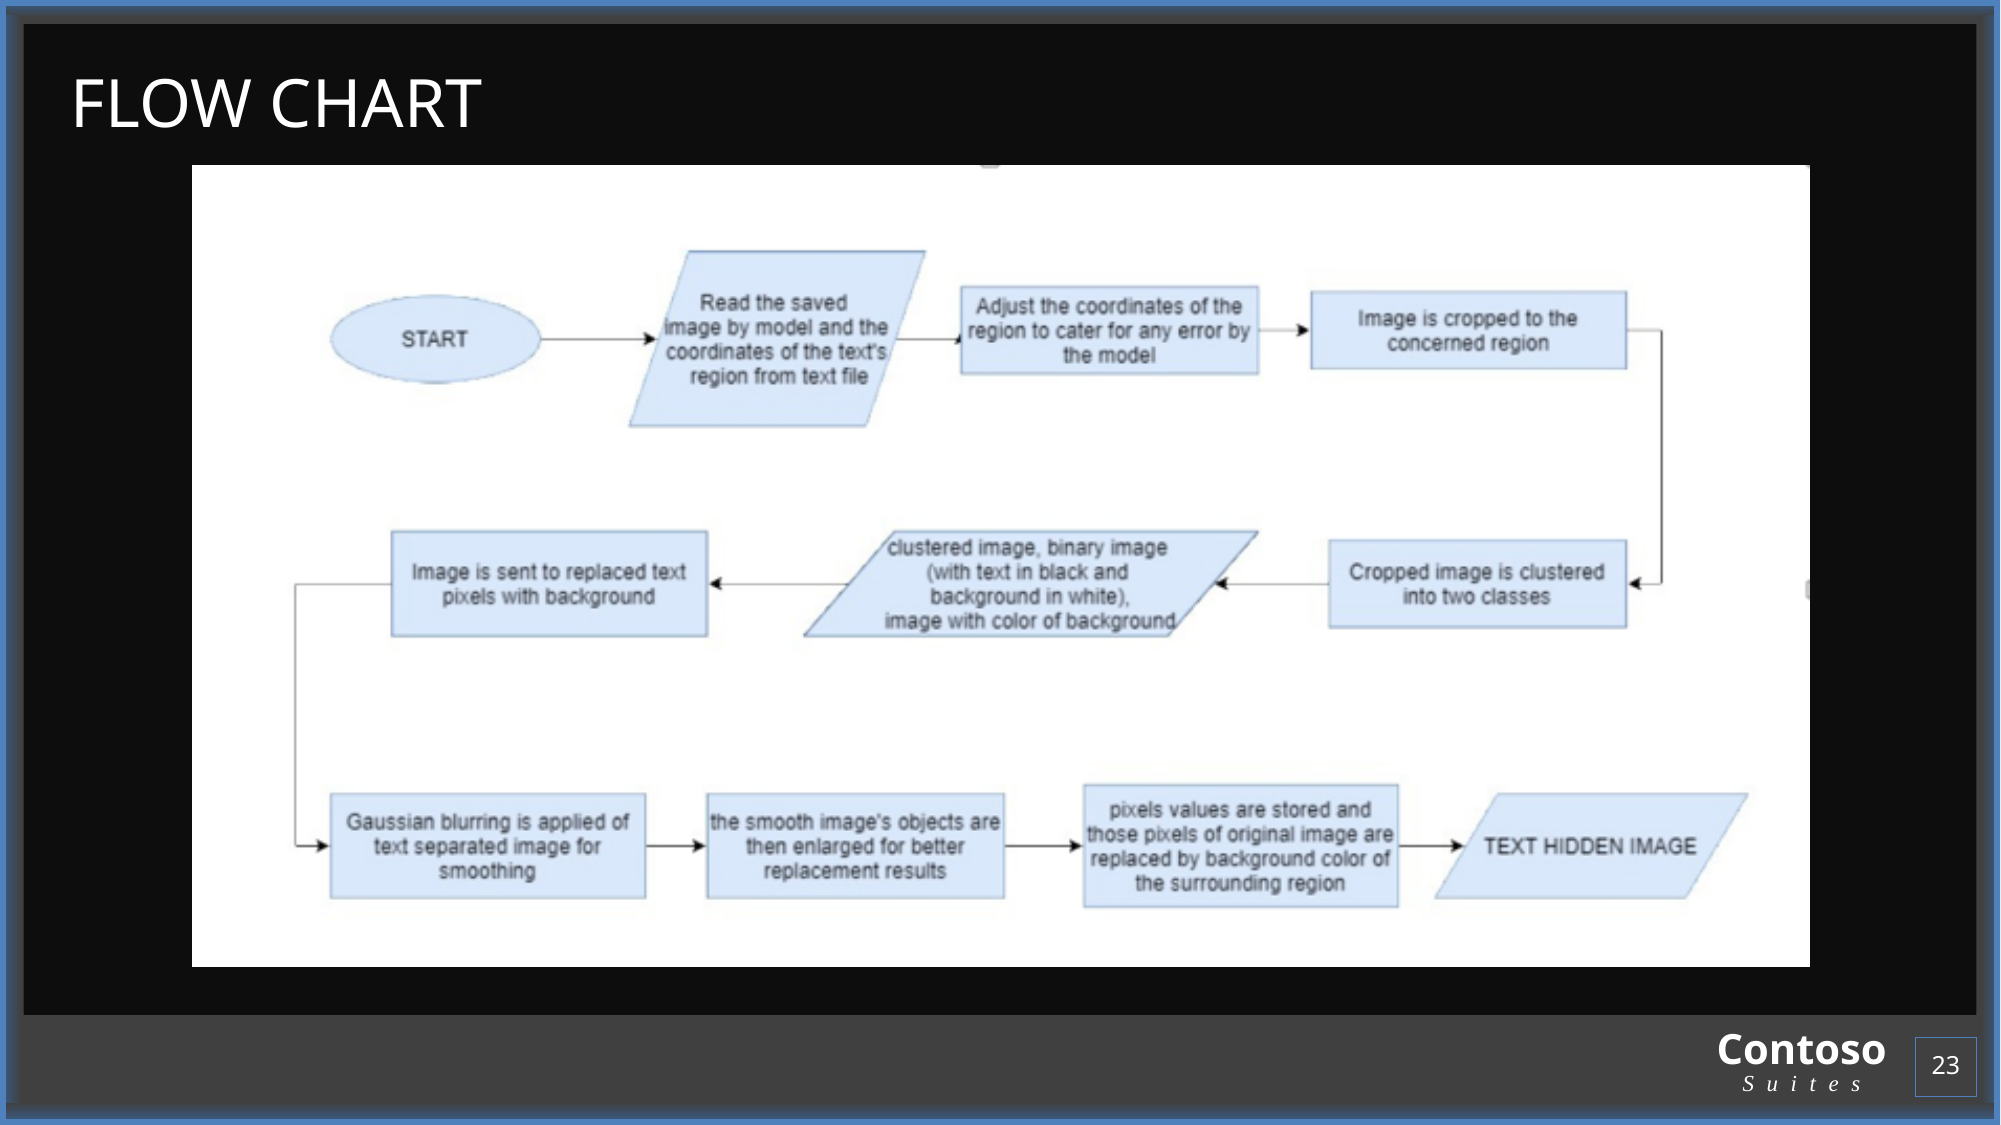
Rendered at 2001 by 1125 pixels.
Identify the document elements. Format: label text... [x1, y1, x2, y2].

picture [192, 165, 1810, 967]
title FLOW CHART [70, 70, 1932, 142]
slide_number 23 [1915, 1037, 1977, 1097]
